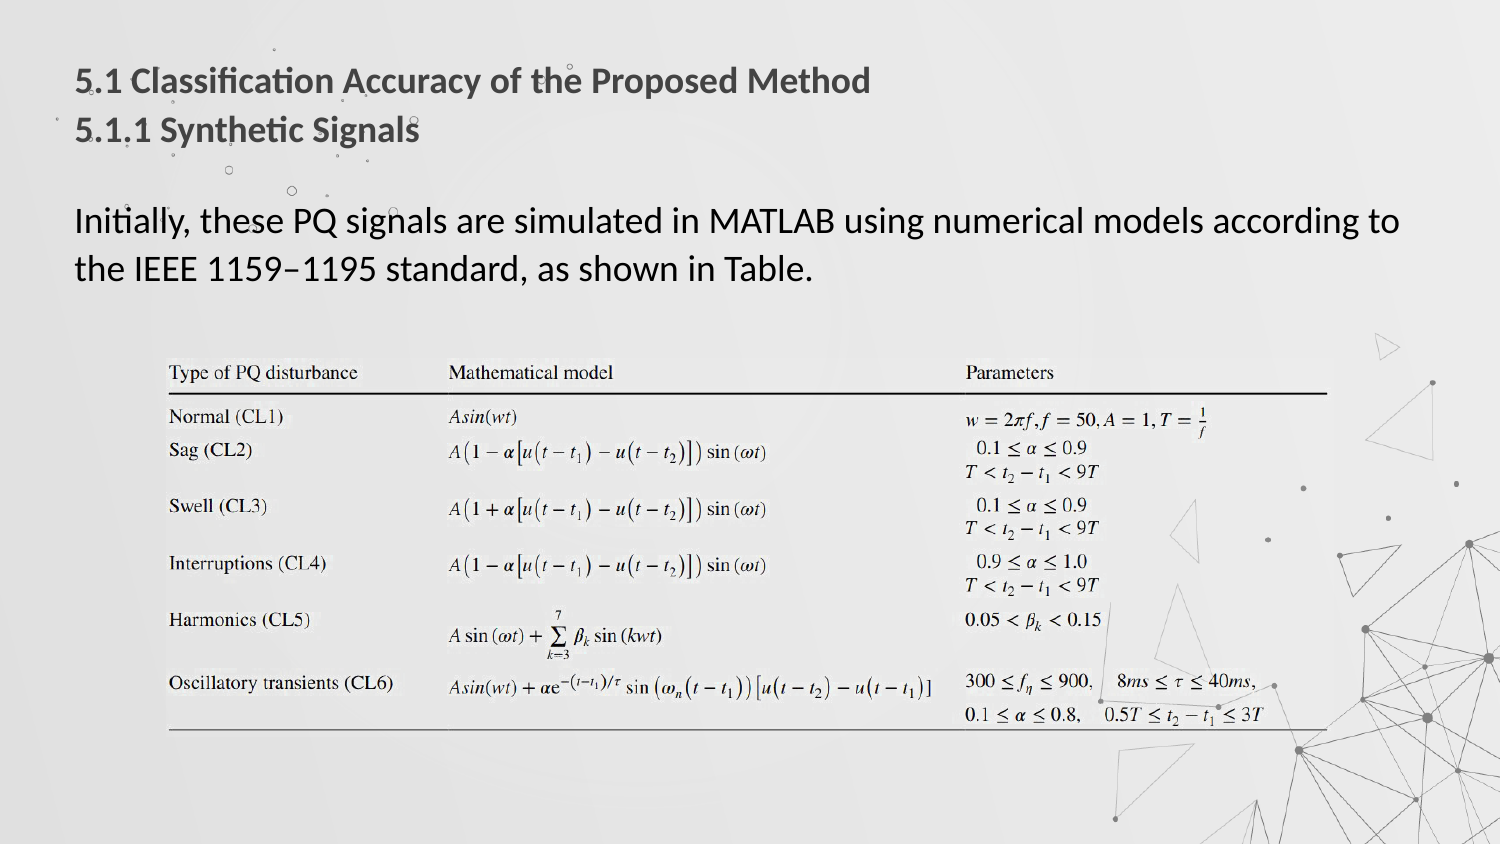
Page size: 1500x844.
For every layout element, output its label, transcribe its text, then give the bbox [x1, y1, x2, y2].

text_box Initially, these PQ signals are simulated in MATLAB using numerical models according to the IEEE 1159–1195 standard, as shown in Table. [59, 194, 1441, 297]
title 5.1 Classification Accuracy of the Proposed Method 5.1.1 Synthetic Signals [59, 38, 1441, 194]
picture [0, 0, 1500, 844]
